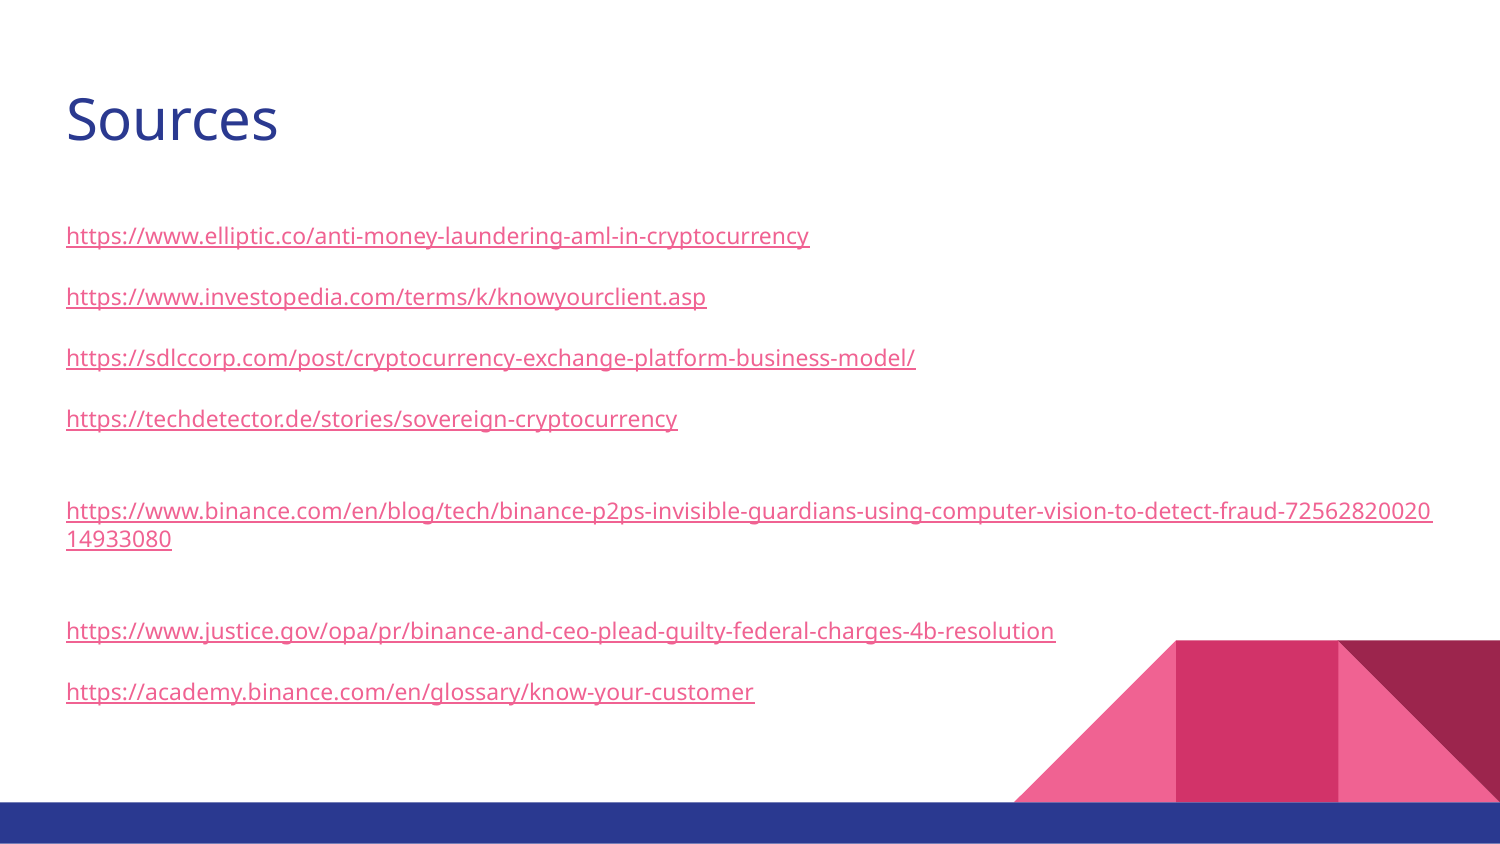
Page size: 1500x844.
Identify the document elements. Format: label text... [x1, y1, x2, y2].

list https://www.elliptic.co/anti-money-laundering-aml-in-cryptocurrency https://www.investopedia.com/terms/k/knowyourclient.asp https://sdlccorp.com/post/cryptocurrency-exchange-platform-business-model/ https://techdetector.de/stories/sovereign-cryptocurrency https://www.binance.com/en/blog/tech/binance-p2ps-invisible-guardians-using-computer-vision-to-detect-fraud-7256282002014933080 https://www.justice.gov/opa/pr/binance-and-ceo-plead-guilty-federal-charges-4b-resolution https://academy.binance.com/en/glossary/know-your-customer [51, 201, 1449, 750]
title Sources [51, 67, 1449, 167]
